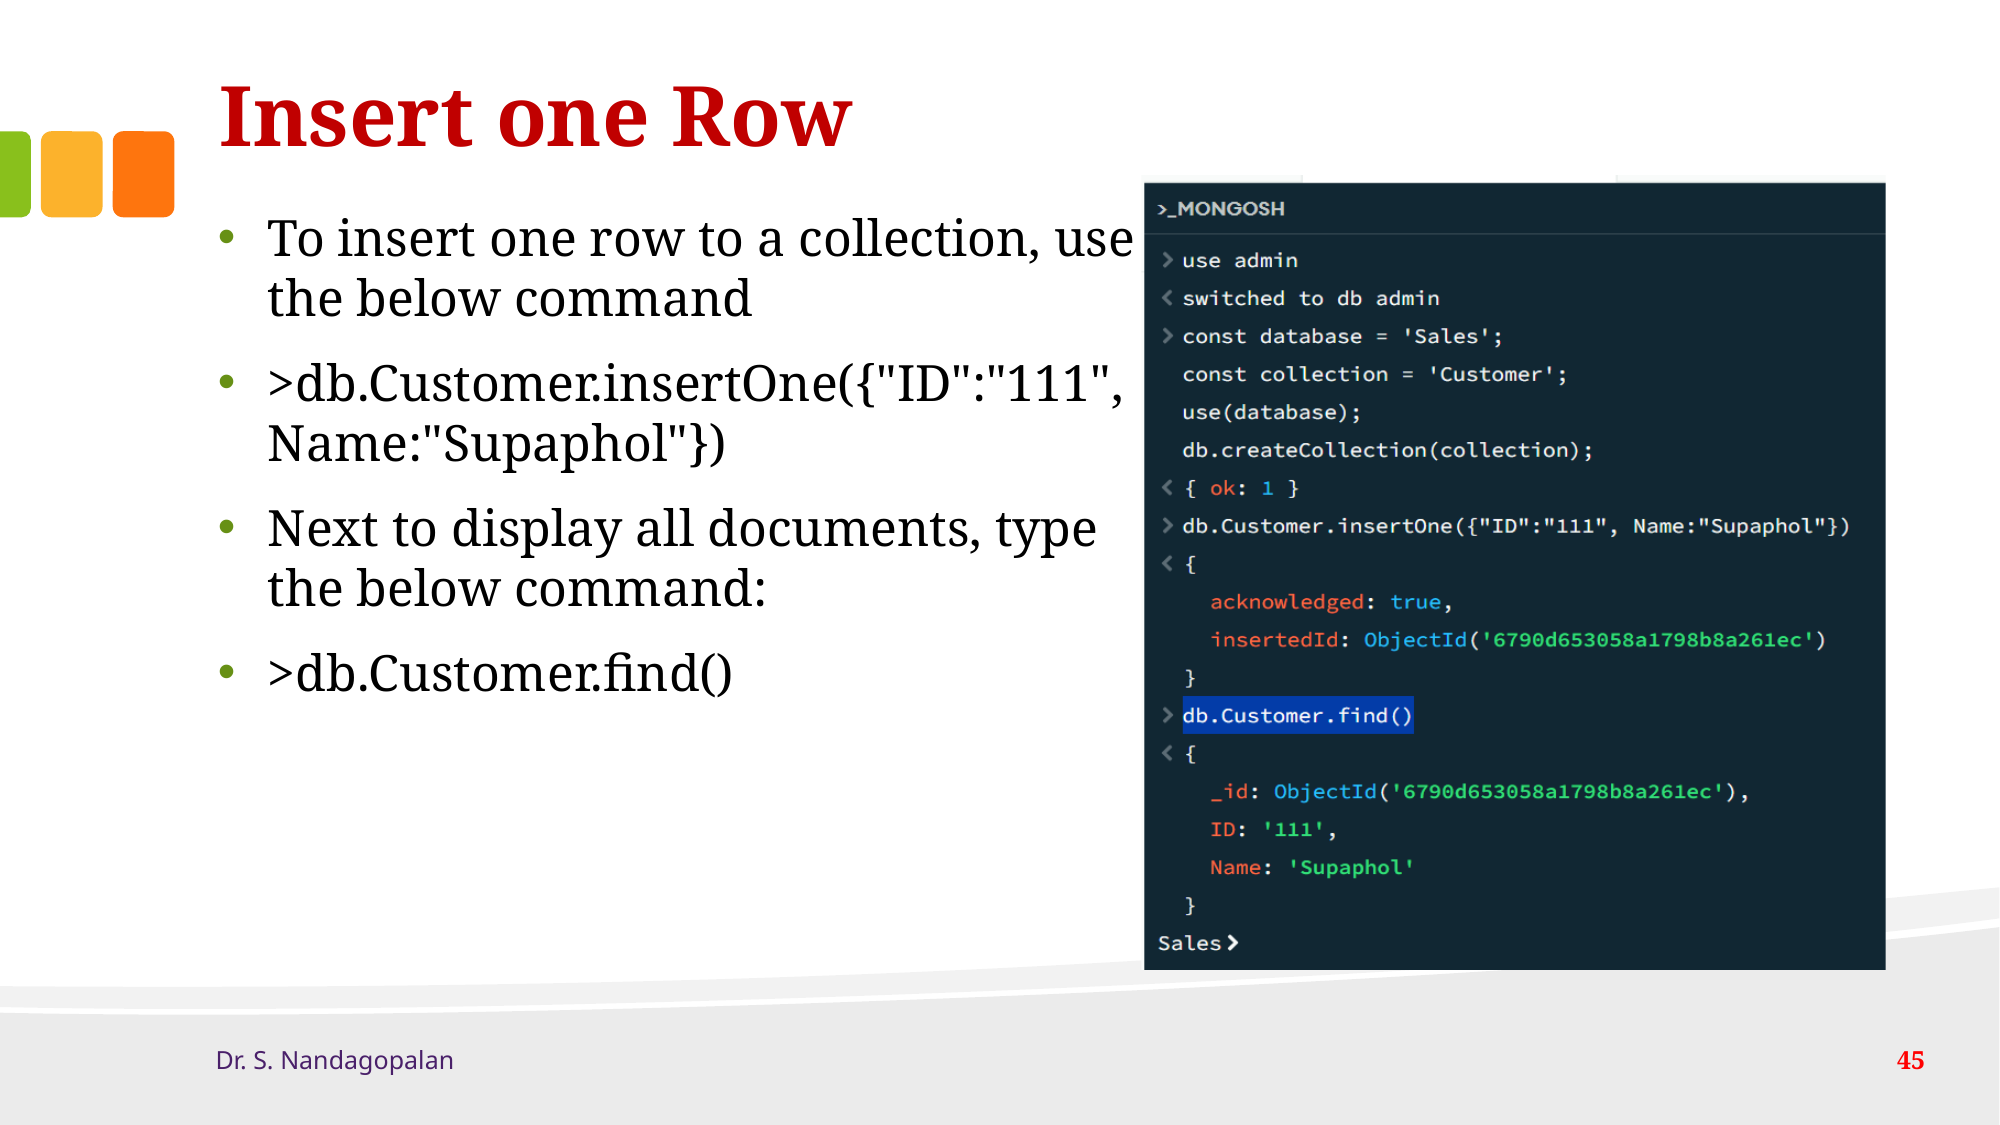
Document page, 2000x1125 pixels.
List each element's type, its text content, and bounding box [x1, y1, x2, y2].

list To insert one row to a collection, use the below command >db.Customer.insertOne({"ID":"111", Name:"Supaphol"}) Next to display all documents, type the below command: >db.Customer.find() [197, 196, 1166, 1024]
title Insert one Row [199, 24, 1800, 173]
slide_number 45 [1811, 1046, 1946, 1077]
picture [1141, 174, 1886, 991]
footer Dr. S. Nandagopalan [195, 1046, 1556, 1077]
